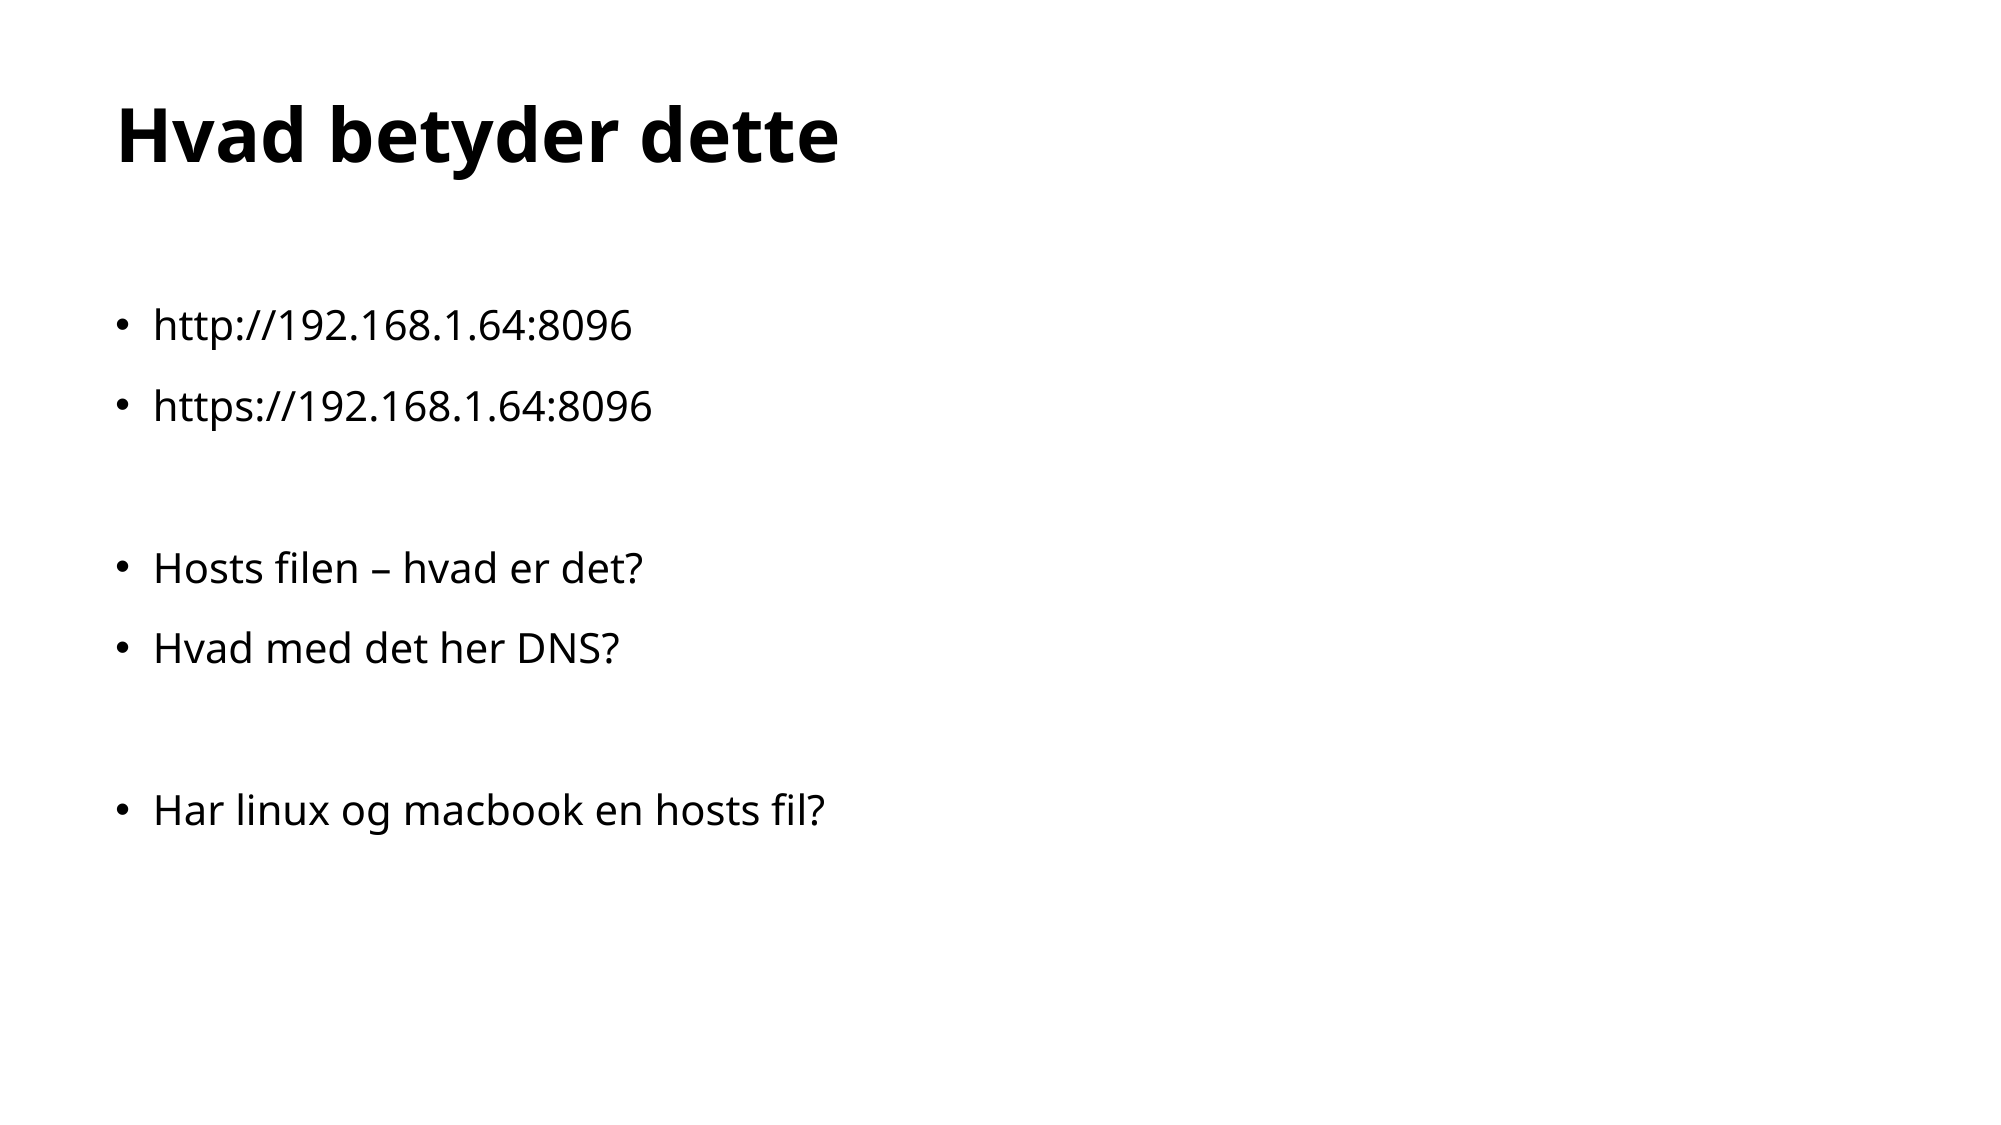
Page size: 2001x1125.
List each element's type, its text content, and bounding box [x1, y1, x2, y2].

list http://192.168.1.64:8096 https://192.168.1.64:8096 Hosts filen – hvad er det? Hvad med det her DNS? Har linux og macbook en hosts fil? [100, 281, 1849, 1035]
title Hvad betyder dette [100, 90, 1849, 276]
